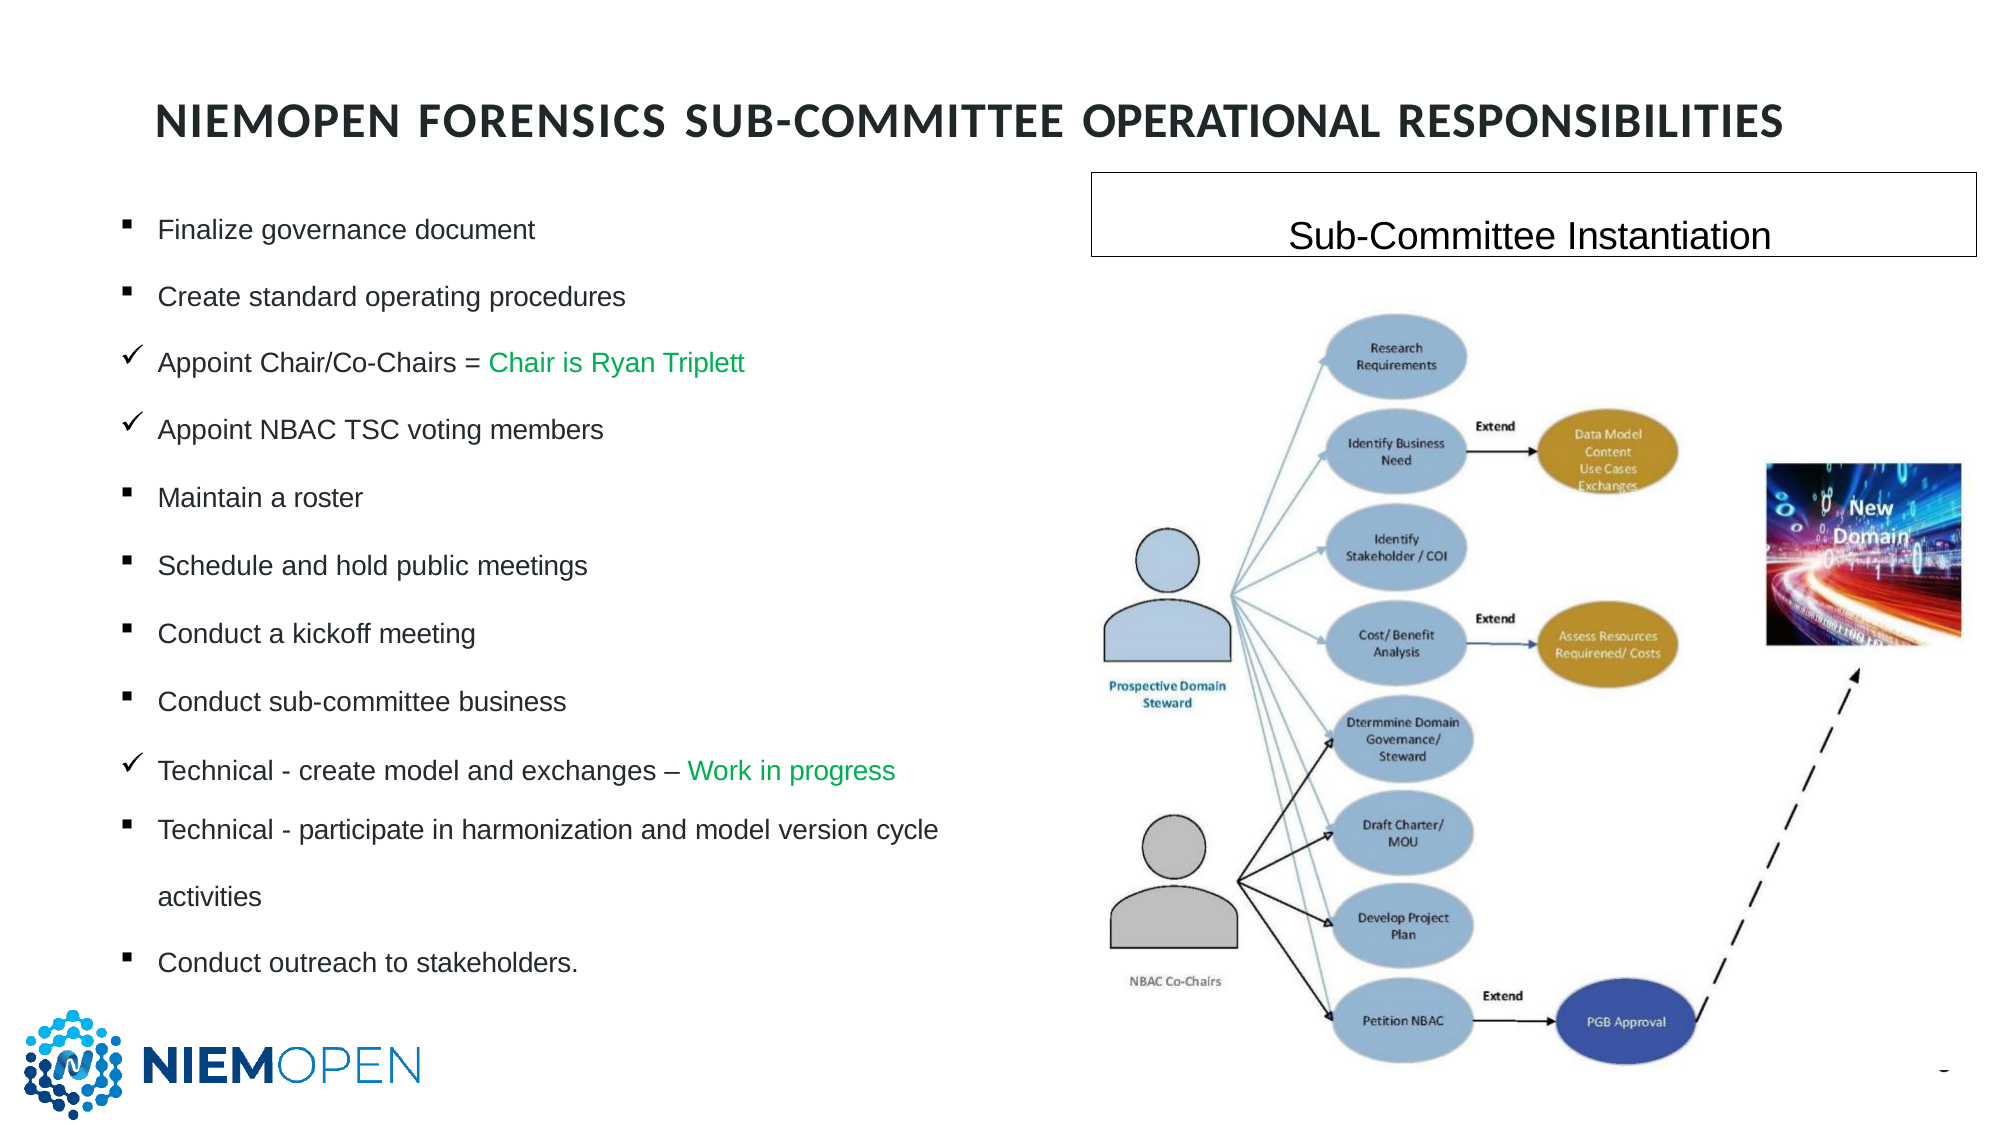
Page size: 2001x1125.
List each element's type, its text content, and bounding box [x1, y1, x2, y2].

text_box Appoint Chair/Co-Chairs = Chair is Ryan Triplett [117, 342, 751, 379]
text_box Create standard operating procedures [117, 275, 627, 312]
text_box activities [154, 875, 266, 912]
text_box Conduct outreach to stakeholders. [117, 942, 582, 979]
text_box Technical - participate in harmonization and model version cycle [117, 808, 945, 845]
text_box Sub-Committee Instantiation [1091, 172, 1977, 202]
text_box Finalize governance document [117, 208, 538, 245]
picture [19, 1004, 424, 1125]
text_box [1092, 201, 1973, 1071]
title NIEMOpen Forensics Sub-Committee Operational Responsibilities [133, 84, 2000, 276]
text_box Appoint NBAC TSC voting members Maintain a roster Schedule and hold public meetings Conduct a kickoff meeting Conduct sub-committee business Technical - create model and exchanges – Work in progress [117, 408, 898, 786]
